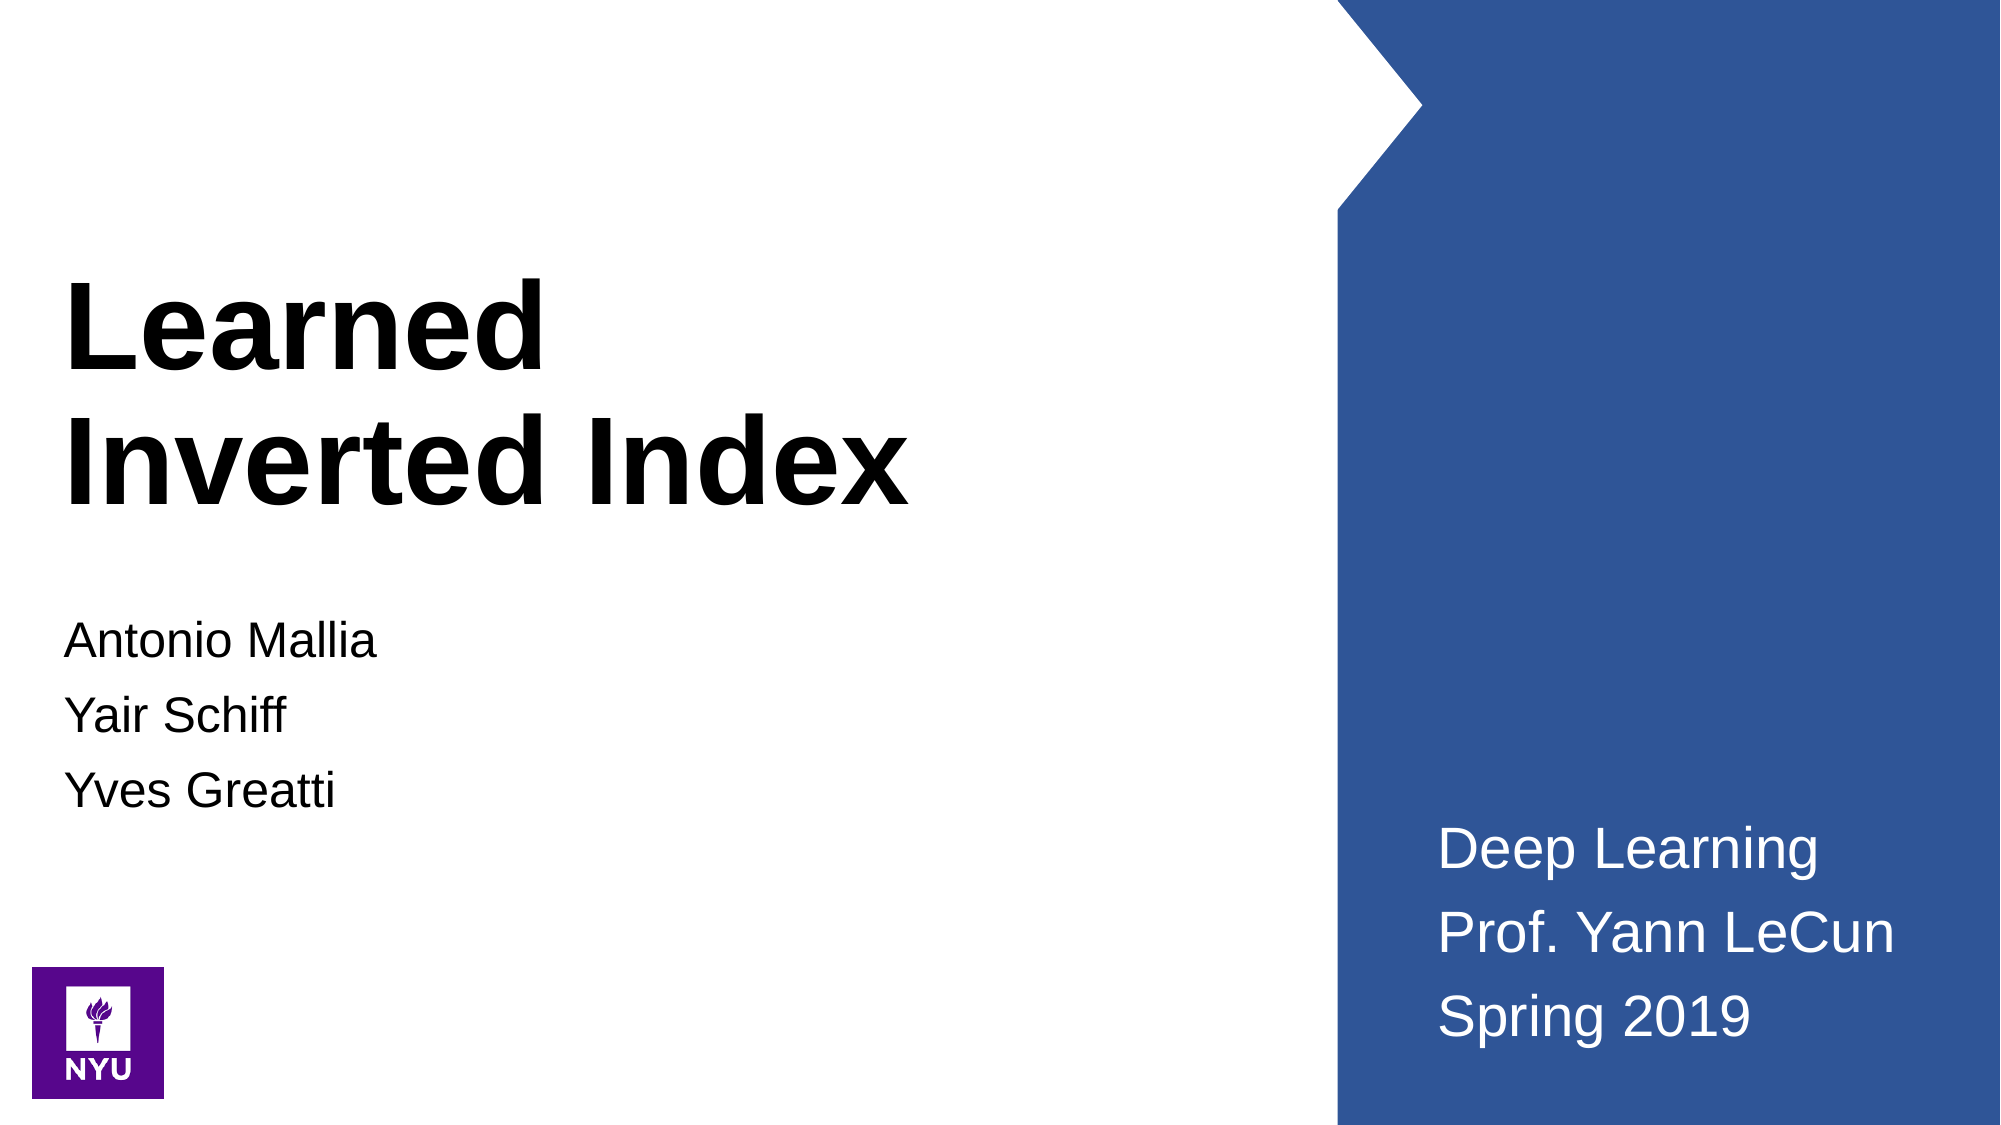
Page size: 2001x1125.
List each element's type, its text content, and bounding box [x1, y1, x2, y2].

text_box [1334, 0, 1424, 215]
picture [32, 967, 164, 1099]
title Learned Inverted Index [48, 147, 1018, 540]
subtitle Antonio Mallia Yair Schiff Yves Greatti [48, 607, 652, 879]
text_box [1337, 0, 2000, 1125]
text_box Deep Learning Prof. Yann LeCun Spring 2019 [1422, 810, 1921, 1083]
